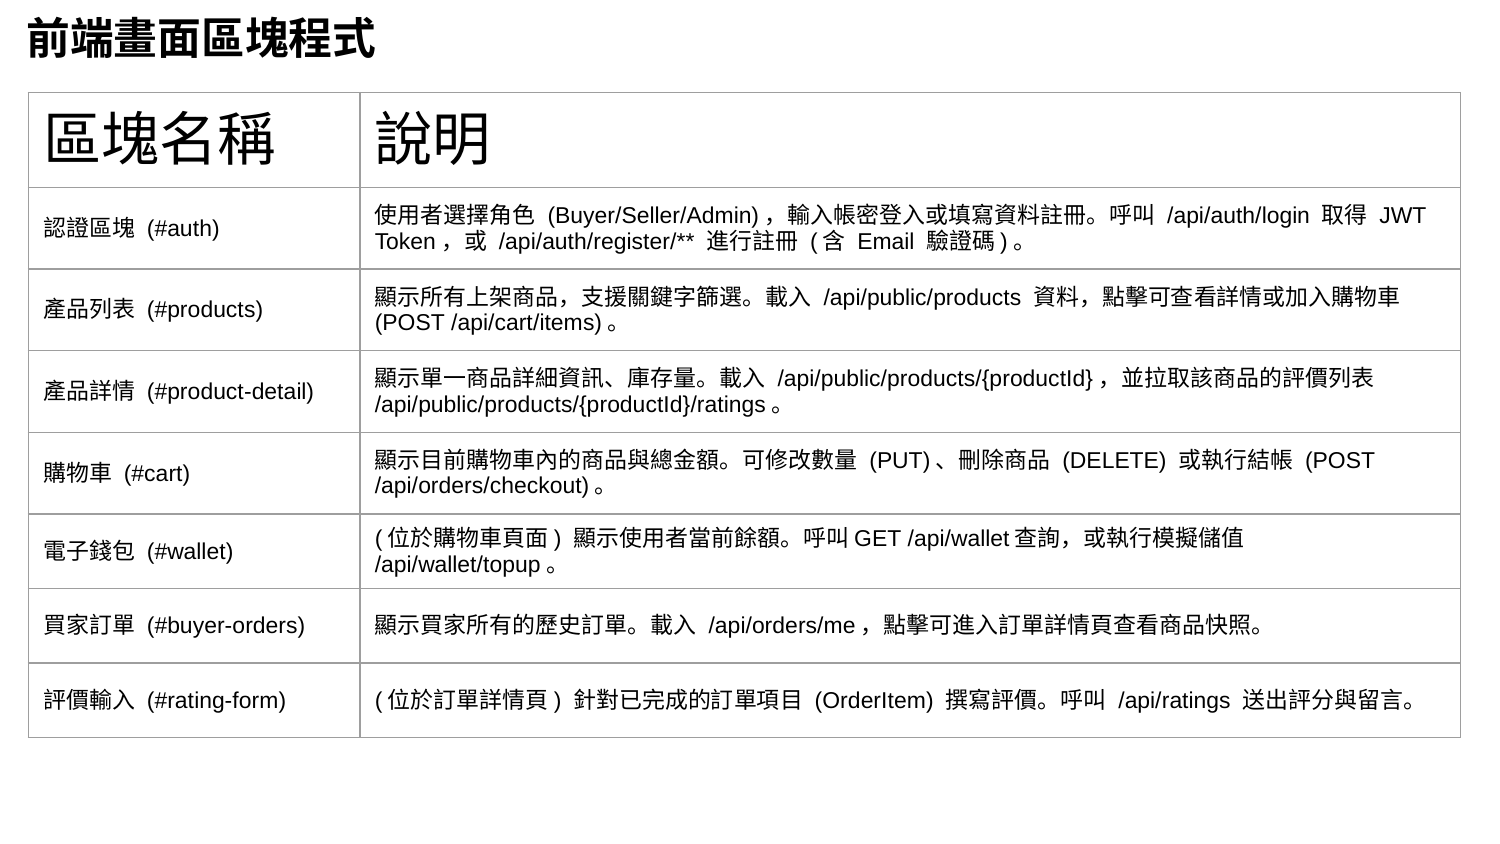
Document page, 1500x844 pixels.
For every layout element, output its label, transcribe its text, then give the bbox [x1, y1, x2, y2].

table_cell 買家訂單 (#buyer-orders) [29, 589, 359, 662]
table_cell 顯示目前購物車內的商品與總金額。可修改數量 (PUT)、刪除商品 (DELETE) 或執行結帳 (POST /api/orders/checkout)。 [361, 433, 1460, 513]
table_cell 產品列表 (#products) [29, 270, 359, 350]
table_header 區塊名稱 [29, 93, 359, 187]
table_cell (位於購物車頁面) 顯示使用者當前餘額。呼叫GET /api/wallet查詢，或執行模擬儲值 /api/wallet/topup。 [361, 515, 1460, 588]
table_cell 產品詳情 (#product-detail) [29, 351, 359, 432]
title 前端畫面區塊程式 [11, 0, 472, 80]
table_cell 顯示單一商品詳細資訊、庫存量。載入 /api/public/products/{productId}，並拉取該商品的評價列表 /api/public/products/{productId}/ratings。 [361, 351, 1460, 432]
table_cell 電子錢包 (#wallet) [29, 515, 359, 588]
table_cell 購物車 (#cart) [29, 433, 359, 513]
table_cell (位於訂單詳情頁) 針對已完成的訂單項目 (OrderItem) 撰寫評價。呼叫 /api/ratings 送出評分與留言。 [361, 664, 1460, 737]
table_cell 使用者選擇角色 (Buyer/Seller/Admin)，輸入帳密登入或填寫資料註冊。呼叫 /api/auth/login 取得 JWT Token，或 /api/auth/register/** 進行註冊 (含 Email 驗證碼)。 [361, 188, 1460, 268]
table_cell 認證區塊 (#auth) [29, 188, 359, 268]
table_cell 顯示買家所有的歷史訂單。載入 /api/orders/me，點擊可進入訂單詳情頁查看商品快照。 [361, 589, 1460, 662]
table_cell 顯示所有上架商品，支援關鍵字篩選。載入 /api/public/products 資料，點擊可查看詳情或加入購物車 (POST /api/cart/items)。 [361, 270, 1460, 350]
table_cell 評價輸入 (#rating-form) [29, 664, 359, 737]
table_header 說明 [361, 93, 1460, 187]
